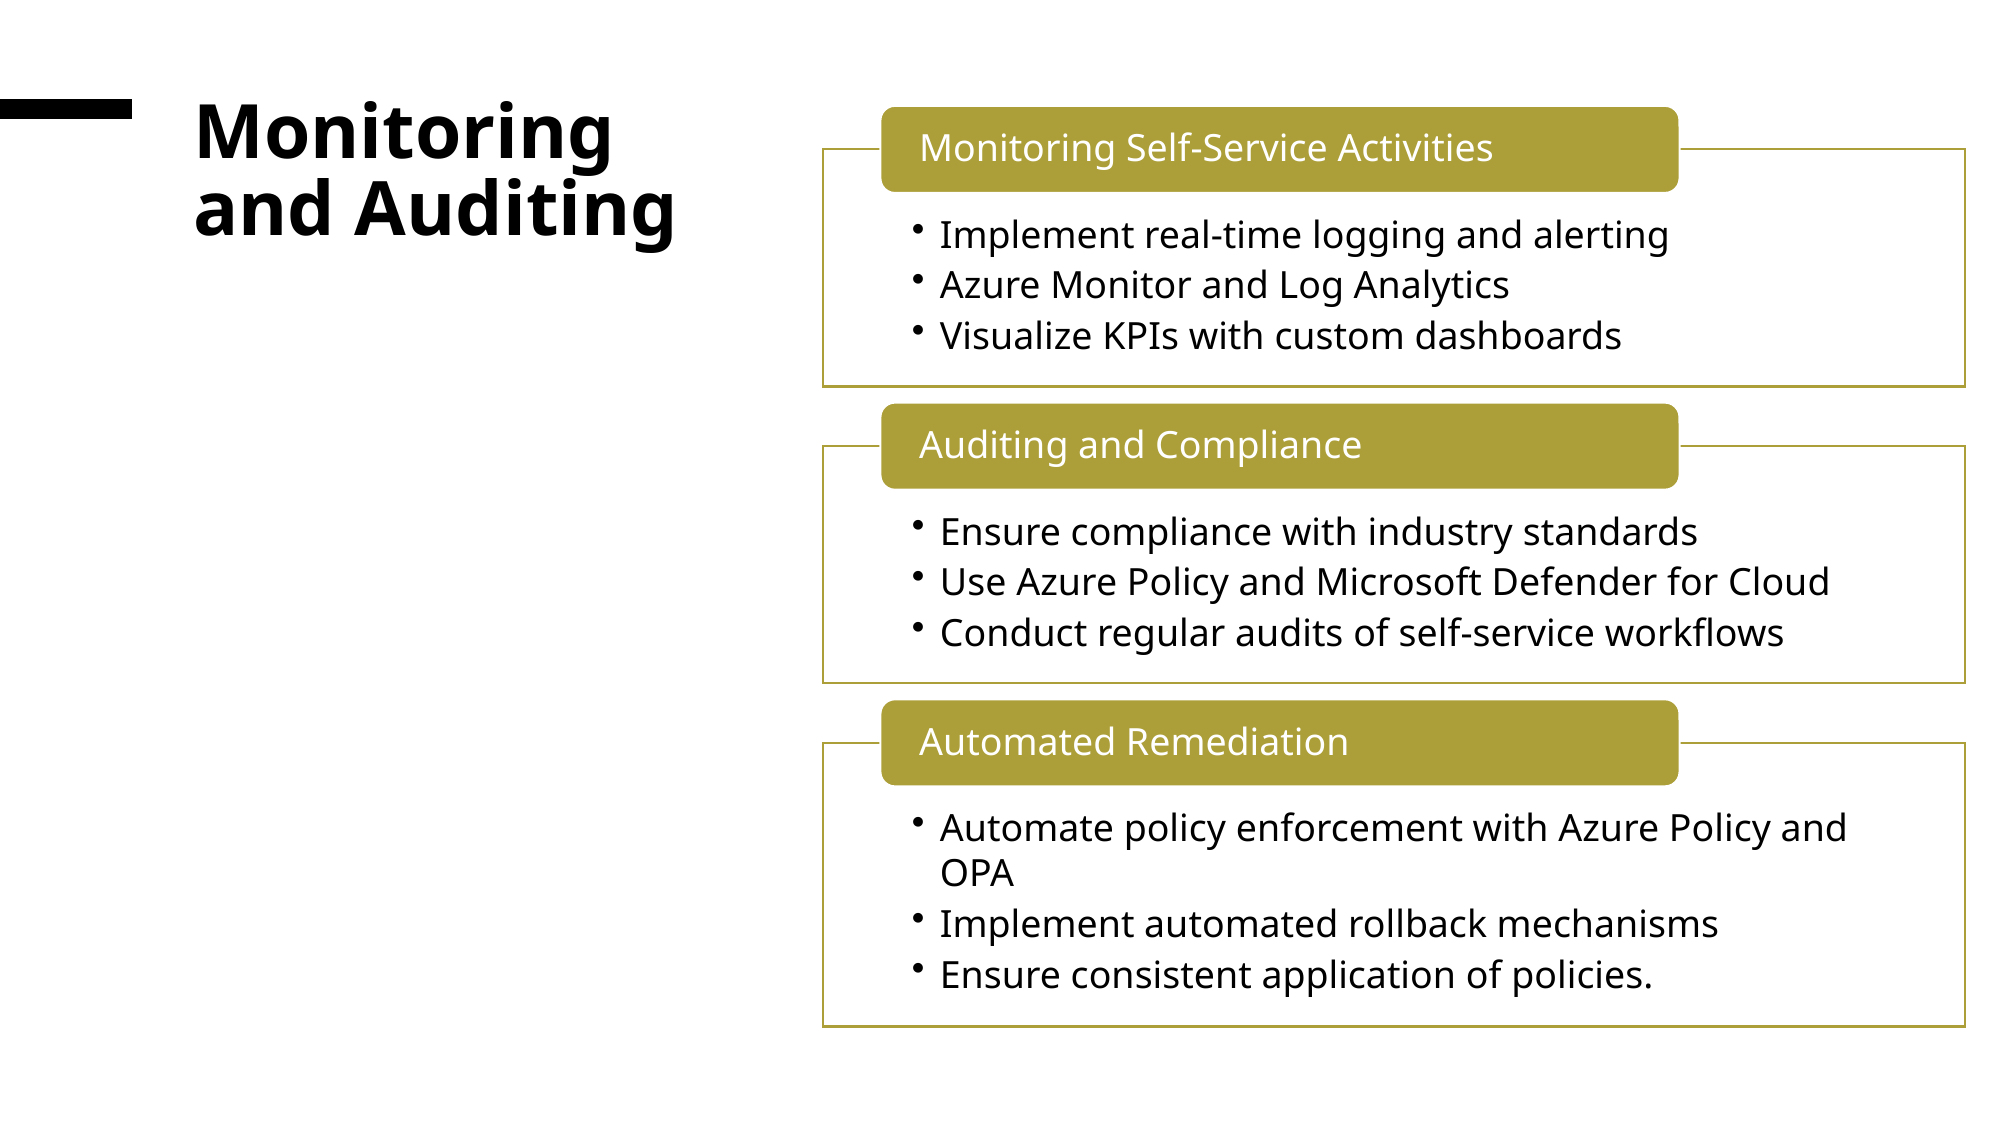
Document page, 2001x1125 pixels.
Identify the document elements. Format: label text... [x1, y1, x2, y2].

title Monitoring and Auditing [178, 90, 752, 1029]
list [823, 89, 1965, 1043]
